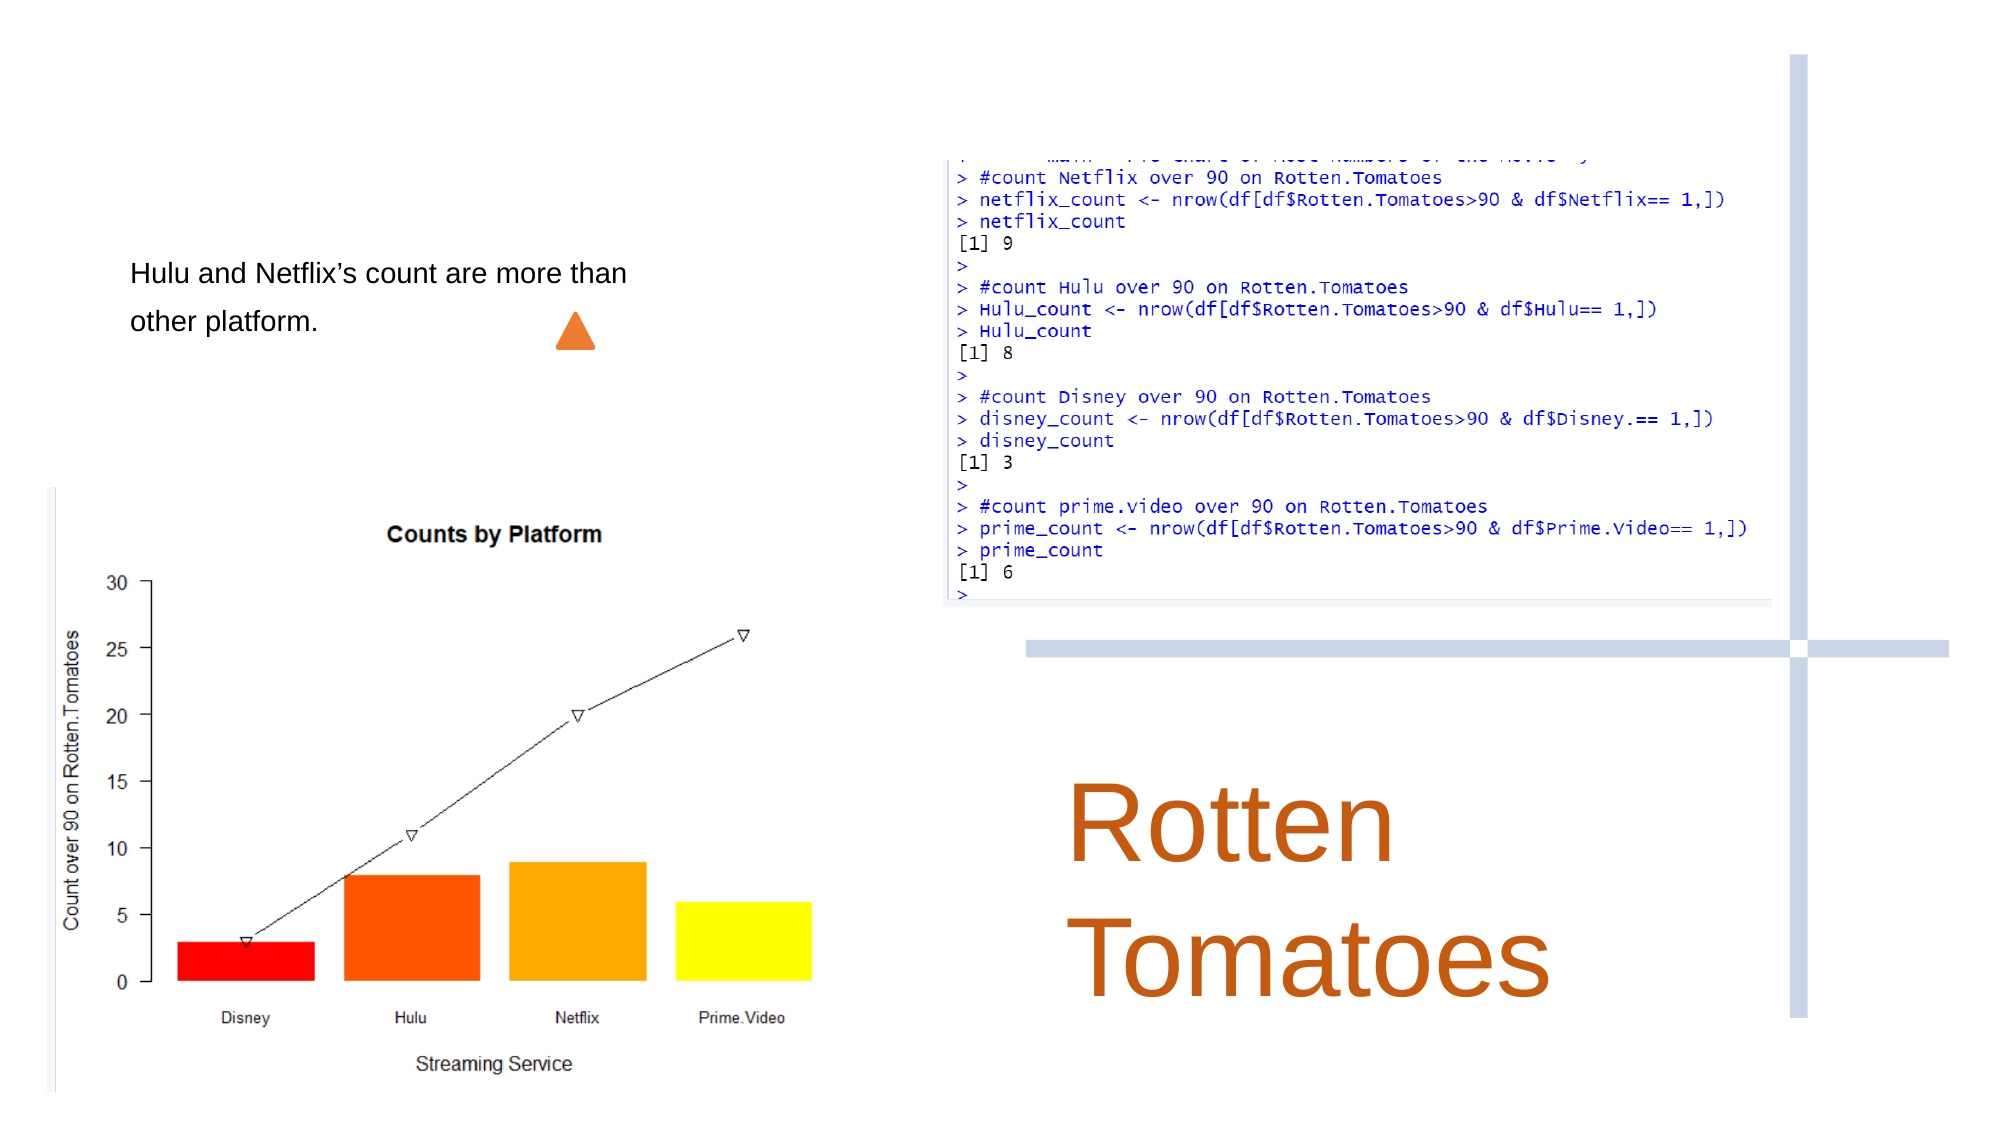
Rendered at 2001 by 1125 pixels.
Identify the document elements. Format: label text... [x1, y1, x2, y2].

picture [47, 486, 880, 1092]
text_box Rotten Tomatoes [1050, 741, 1823, 1027]
text_box [557, 313, 594, 348]
text_box [1025, 54, 1950, 1018]
text_box Hulu and Netflix’s count are more than other platform. counts line [115, 246, 713, 347]
picture [943, 160, 1772, 607]
